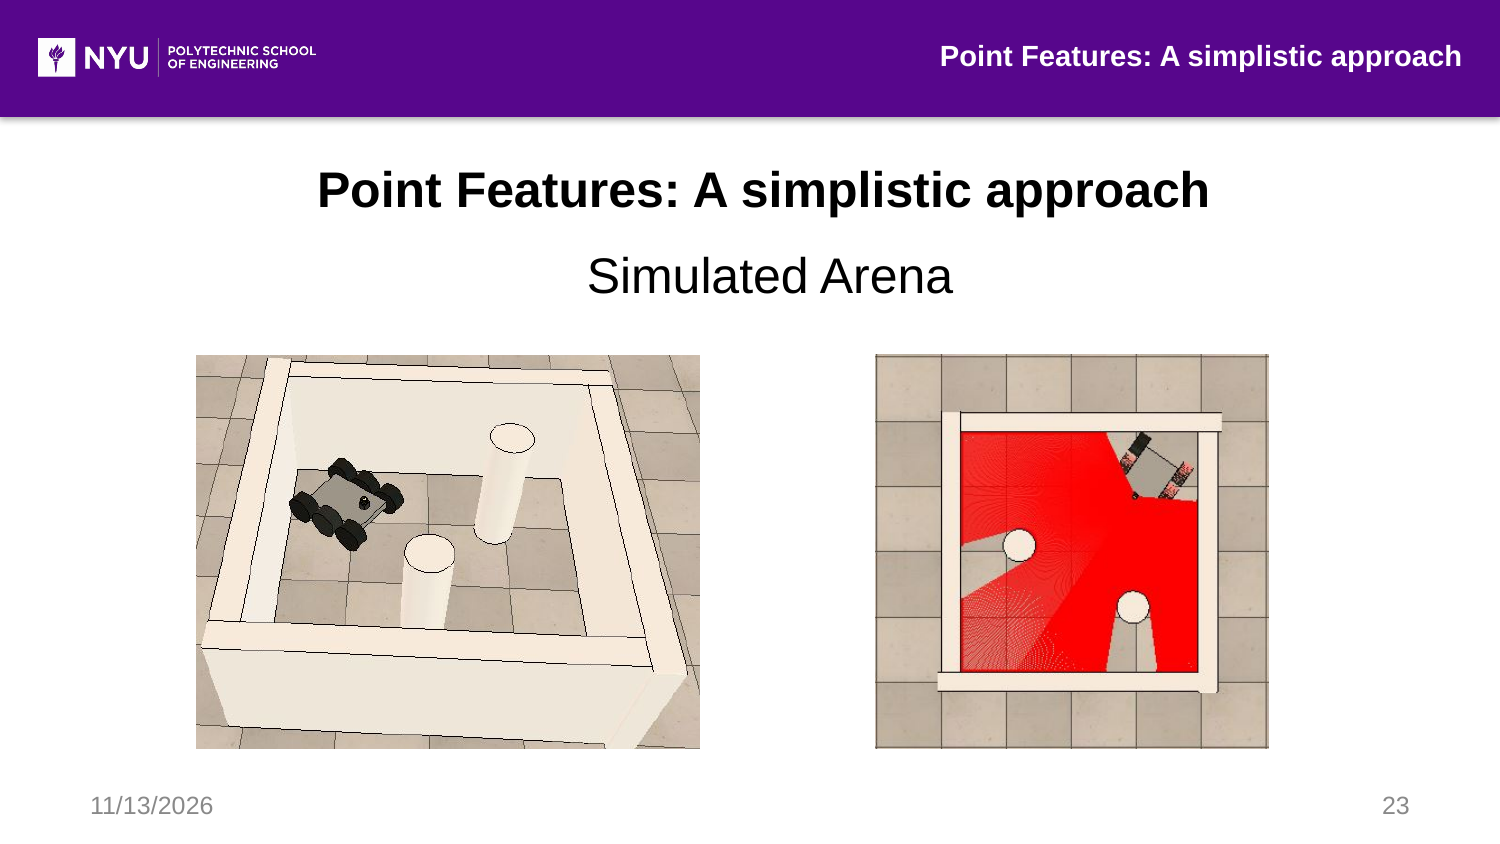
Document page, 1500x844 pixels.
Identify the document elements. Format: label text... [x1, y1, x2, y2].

text_box Point Features: A simplistic approach [302, 150, 1226, 225]
text_box Simulated Arena [572, 236, 969, 311]
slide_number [75, 782, 425, 828]
picture [196, 355, 701, 749]
picture [875, 354, 1269, 749]
picture [38, 38, 316, 77]
slide_number 23 [1074, 782, 1425, 828]
list Point Features: A simplistic approach [875, 37, 1463, 81]
